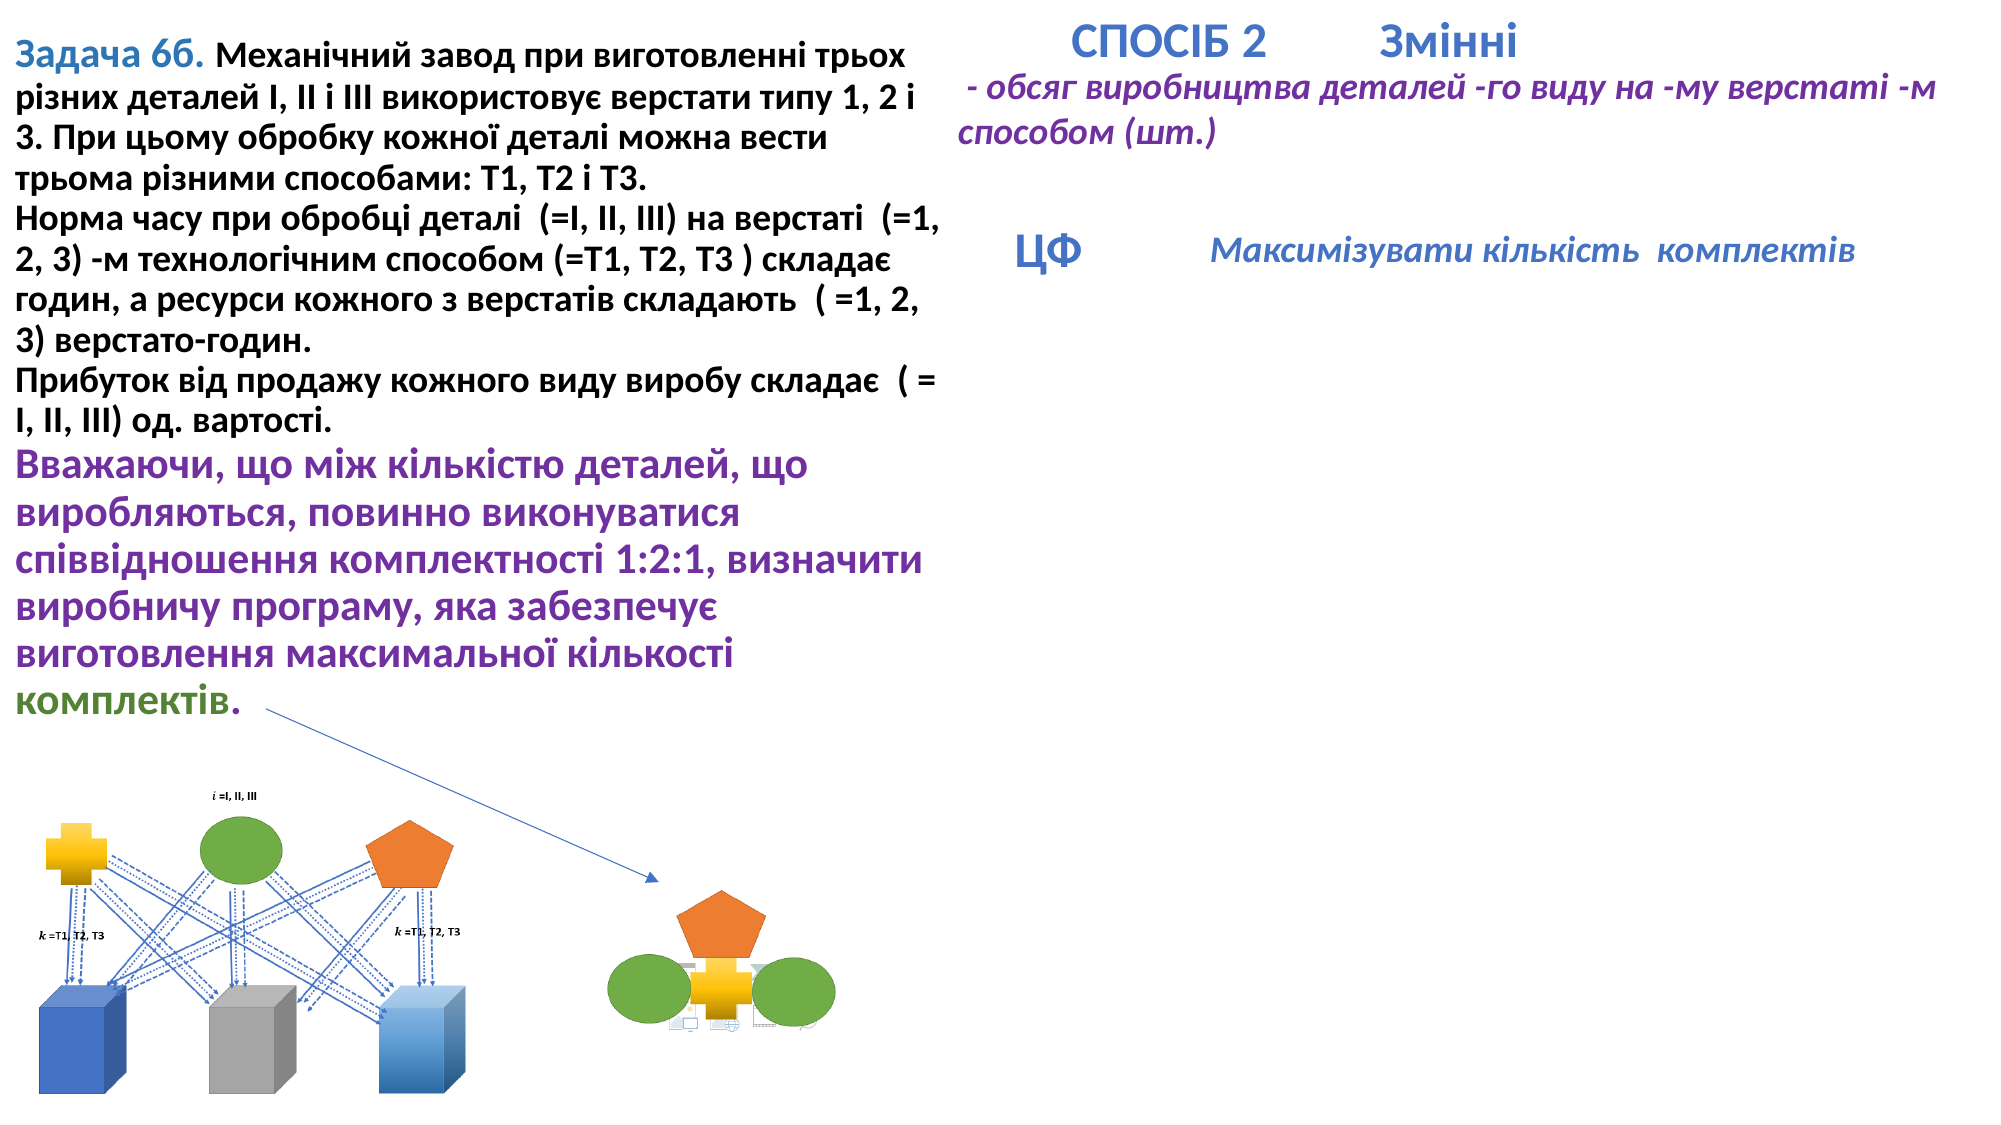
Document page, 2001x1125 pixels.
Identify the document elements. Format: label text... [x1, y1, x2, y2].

text_box СПОСІБ 2 Змінні [1056, 0, 1617, 75]
text_box ЦФ [999, 210, 1113, 285]
picture [28, 782, 480, 1101]
picture [594, 882, 843, 1043]
text_box Максимізувати кількість комплектів [1195, 217, 1998, 277]
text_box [265, 708, 659, 883]
